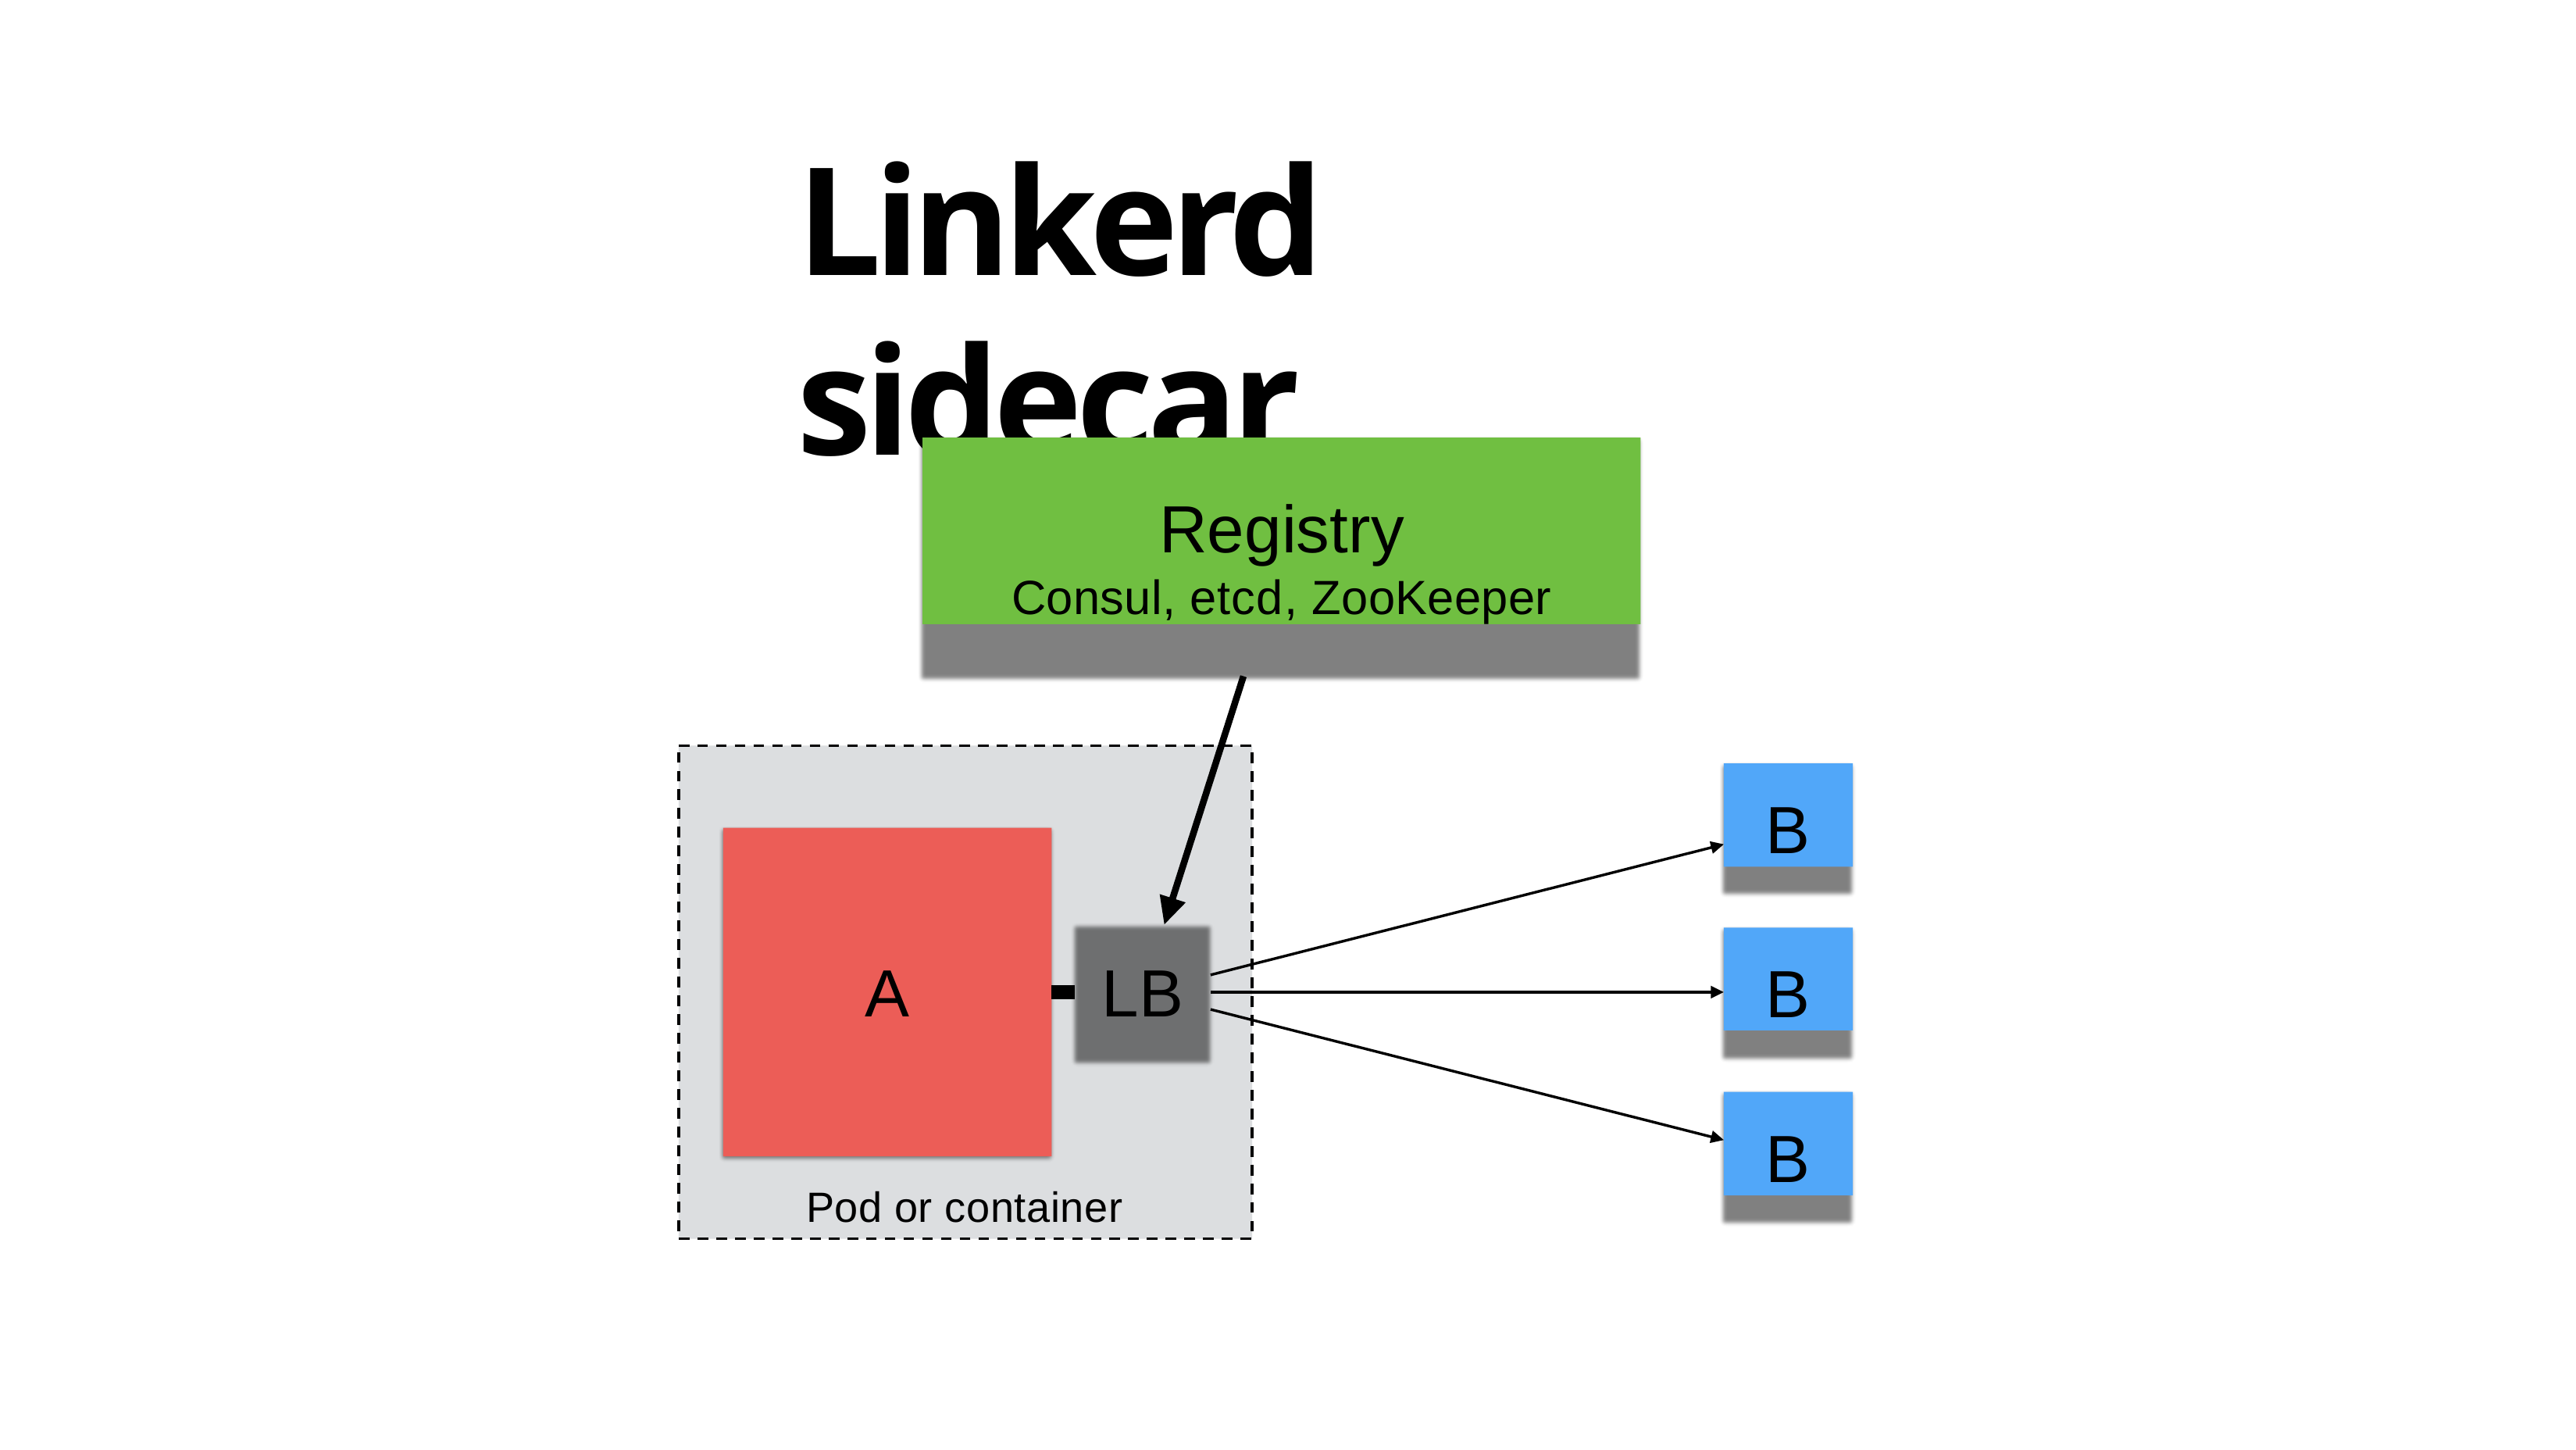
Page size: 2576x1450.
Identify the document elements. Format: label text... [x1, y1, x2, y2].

text_box [1719, 926, 1857, 1064]
text_box B [1723, 1091, 1854, 1196]
text_box [1719, 1090, 1857, 1228]
text_box Pod or container [680, 1177, 1251, 1231]
text_box [1071, 923, 1215, 991]
text_box [1071, 1010, 1215, 1067]
text_box Registry Consul, etcd, ZooKeeper [922, 438, 1641, 624]
text_box [719, 827, 1056, 1163]
text_box [678, 745, 1253, 1239]
text_box [1210, 992, 1215, 1010]
text_box B [1723, 763, 1854, 867]
text_box [1159, 894, 1186, 923]
text_box [1719, 762, 1857, 899]
text_box [1711, 985, 1724, 999]
text_box [722, 827, 1052, 1157]
title Linkerd sidecar [795, 123, 1782, 485]
text_box B [1723, 927, 1854, 1030]
text_box [1709, 841, 1719, 854]
text_box [918, 436, 1645, 684]
text_box [1709, 1130, 1724, 1144]
text_box A LB [865, 948, 1210, 1030]
